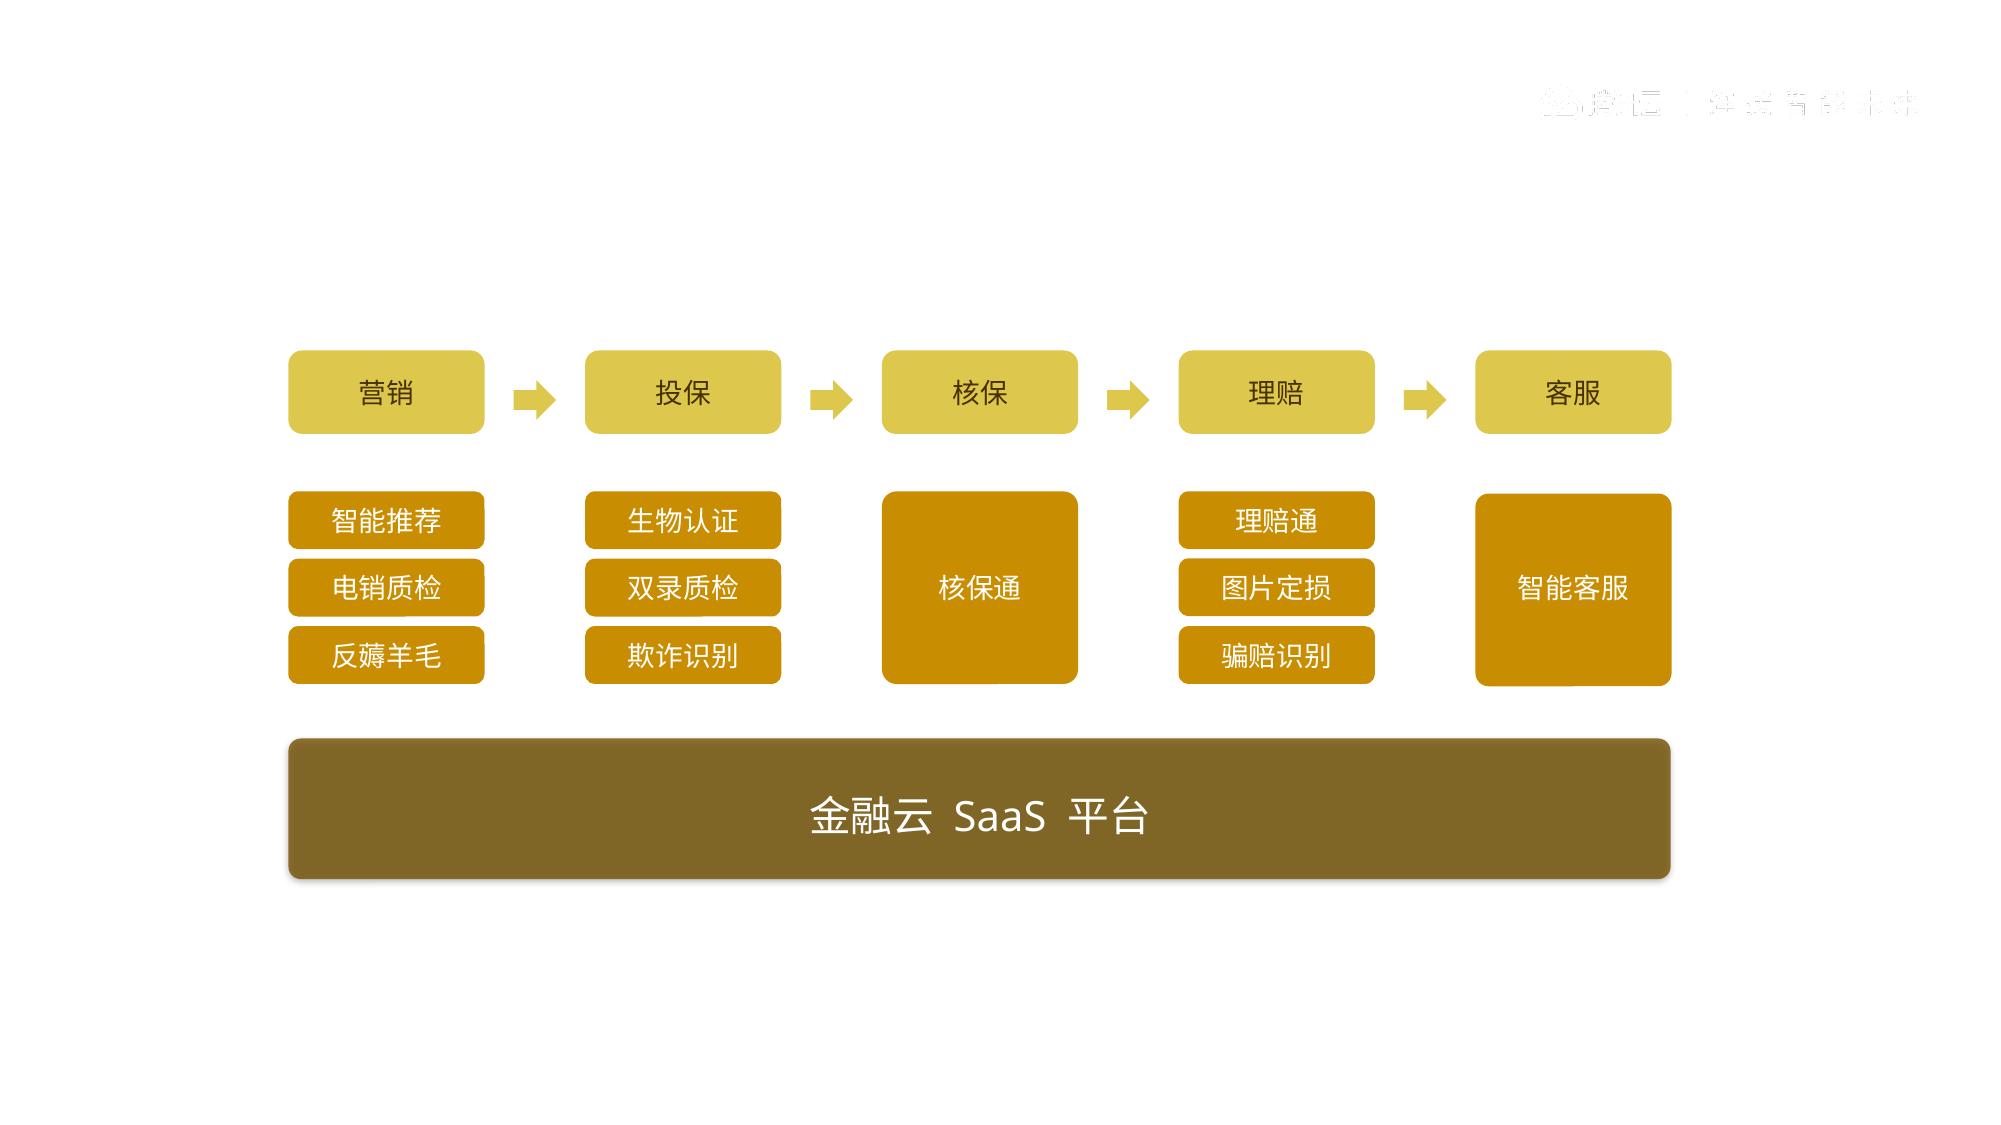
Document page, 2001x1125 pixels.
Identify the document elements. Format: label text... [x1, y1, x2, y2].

text_box [513, 380, 557, 420]
text_box [1178, 350, 1375, 371]
text_box 投保 [585, 362, 782, 422]
text_box [1475, 493, 1672, 687]
text_box 理赔 [1178, 362, 1375, 422]
text_box [1178, 415, 1375, 434]
picture [1535, 85, 1918, 120]
text_box 图片定损 [1181, 560, 1372, 614]
text_box 理赔通 [1181, 493, 1372, 547]
text_box [288, 419, 485, 434]
text_box [810, 380, 853, 420]
text_box 智能推荐 [291, 493, 482, 547]
text_box [288, 738, 1671, 880]
text_box 金融云 SaaS 平台 [289, 780, 1672, 851]
text_box [585, 350, 782, 370]
text_box 核保 [881, 362, 1079, 422]
text_box 营销 [288, 365, 485, 419]
text_box 骗赔识别 [1181, 628, 1372, 682]
text_box [881, 350, 1079, 372]
text_box 核保通 [891, 561, 1069, 615]
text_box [585, 491, 782, 684]
text_box [1403, 380, 1447, 420]
text_box 电销质检 [291, 561, 482, 615]
text_box [881, 413, 1079, 434]
text_box [1107, 380, 1150, 420]
text_box [1475, 350, 1672, 370]
text_box 反薅羊毛 [291, 628, 482, 682]
text_box [585, 413, 782, 434]
text_box [288, 350, 485, 365]
text_box [881, 491, 1079, 685]
text_box [1475, 415, 1672, 434]
text_box 客服 [1475, 362, 1672, 422]
text_box 智能客服 [1485, 561, 1662, 615]
